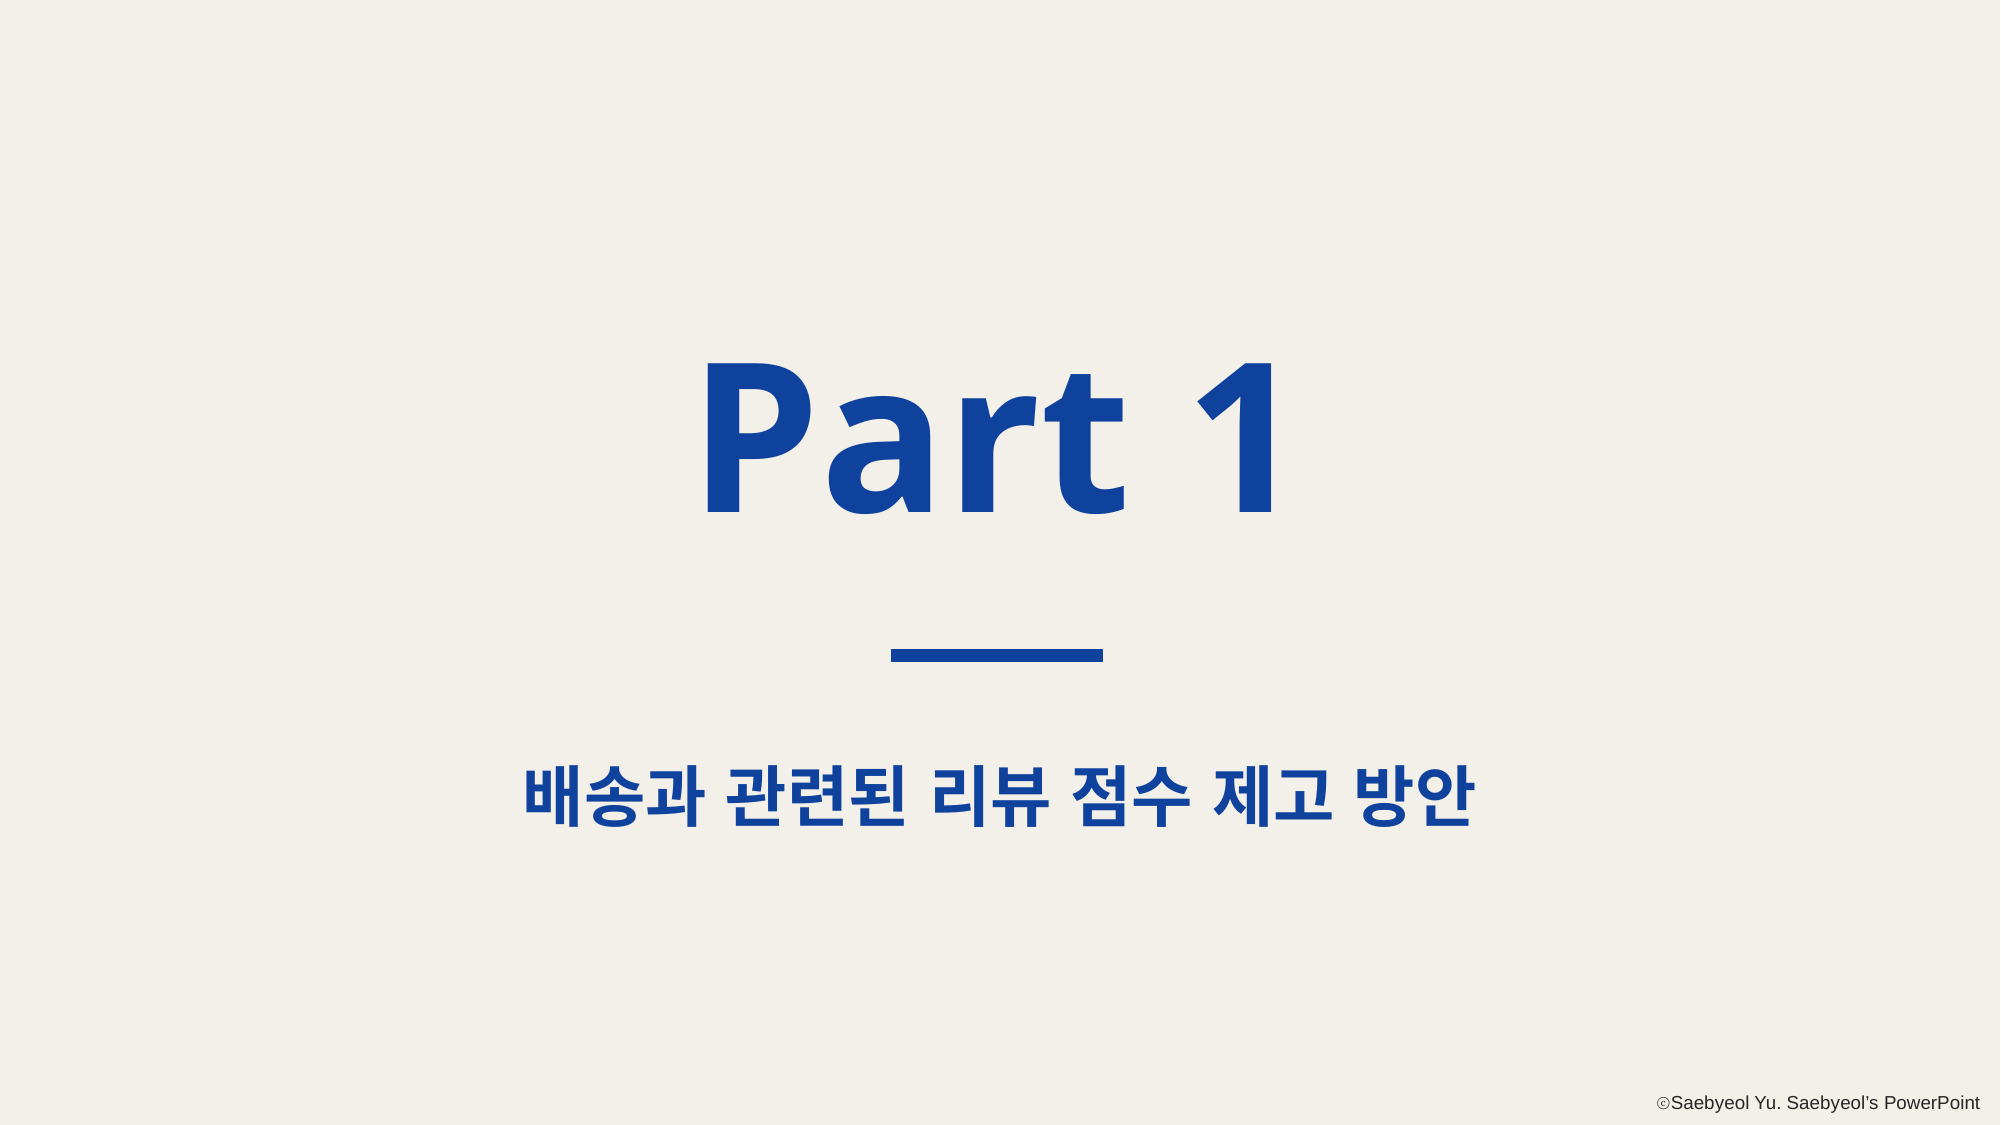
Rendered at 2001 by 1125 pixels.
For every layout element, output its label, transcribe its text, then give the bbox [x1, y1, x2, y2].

text_box 배송과 관련된 리뷰 점수 제고 방안 [259, 747, 1741, 843]
text_box Part 1 [674, 296, 1319, 562]
